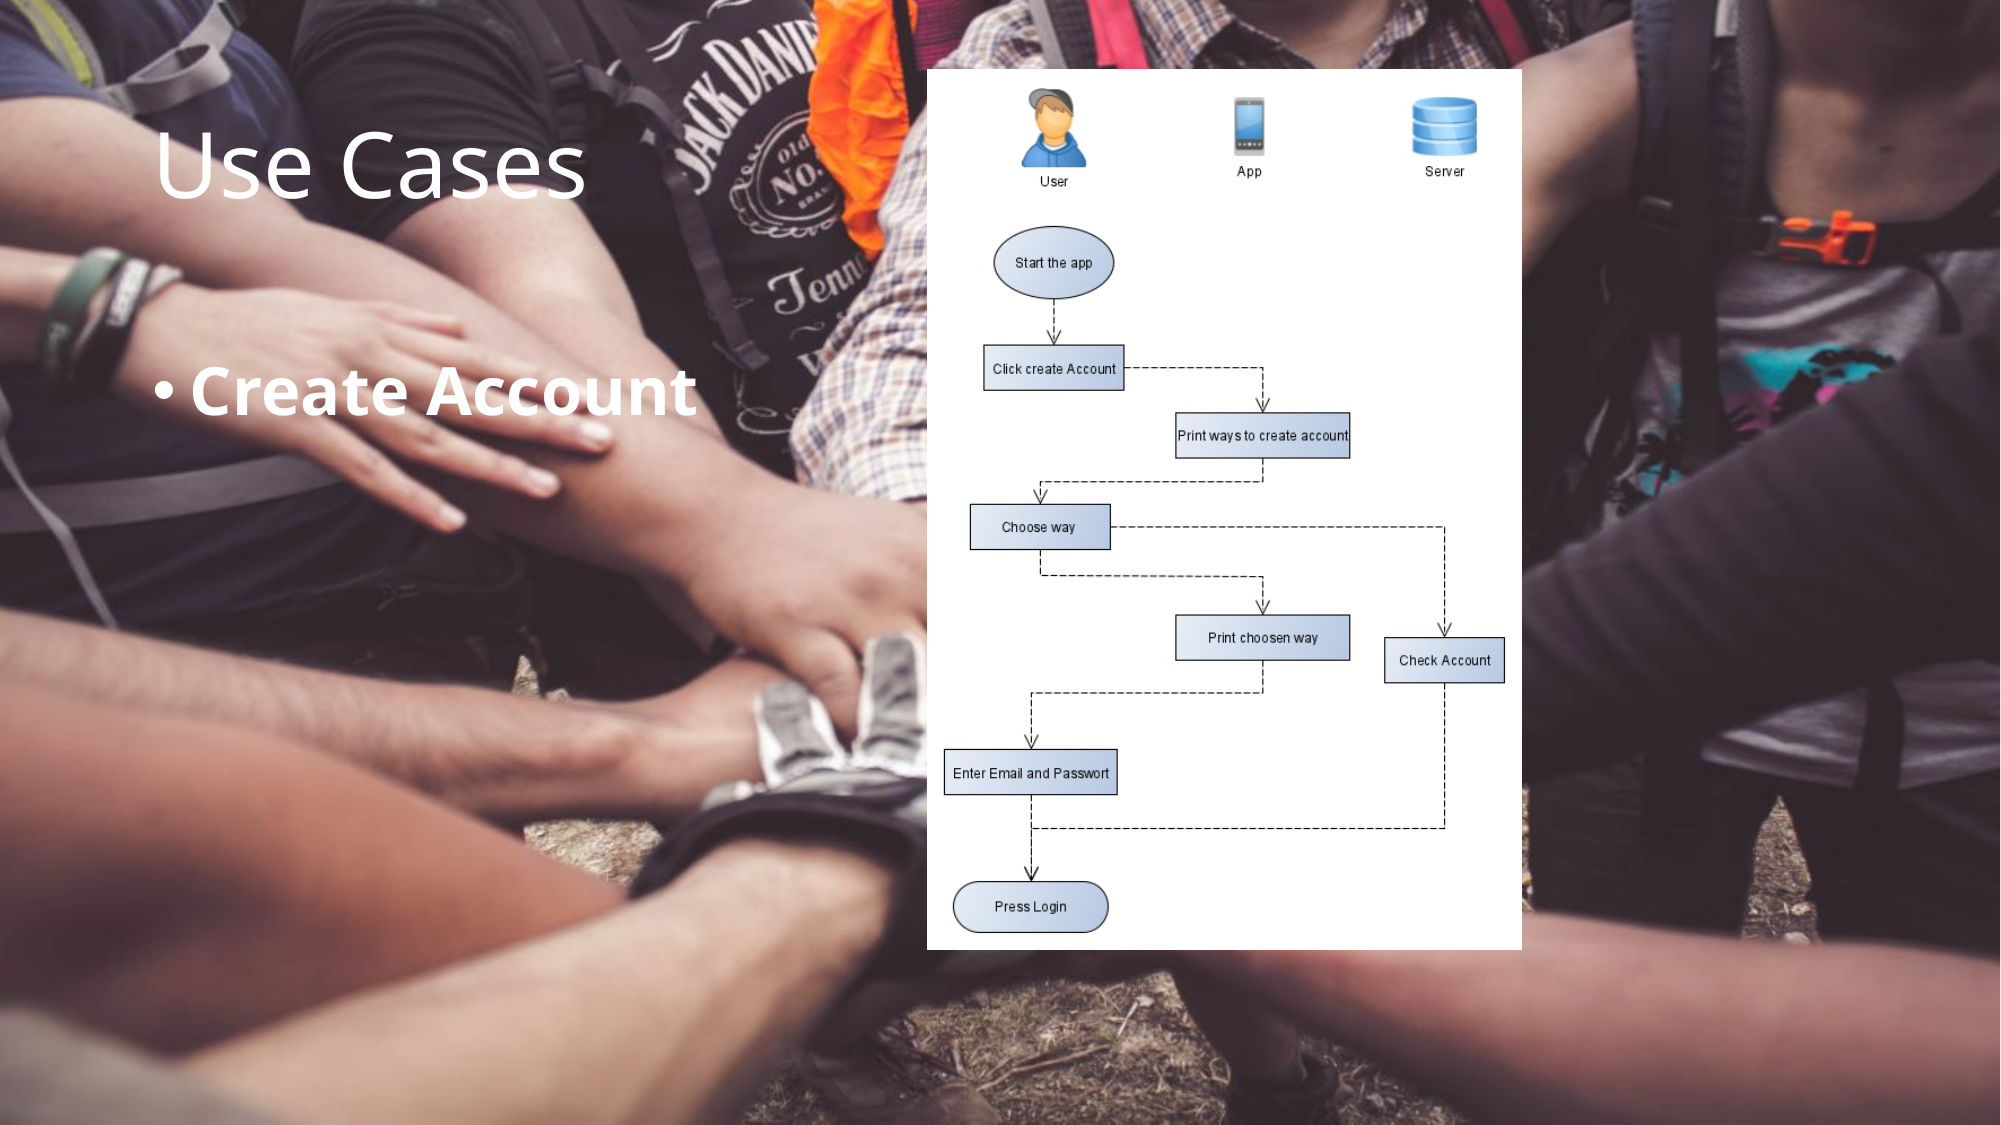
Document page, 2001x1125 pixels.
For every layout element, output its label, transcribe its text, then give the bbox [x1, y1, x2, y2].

title Use Cases [137, 59, 1863, 278]
list Create Account [137, 299, 1863, 1014]
picture [0, 0, 2001, 1125]
